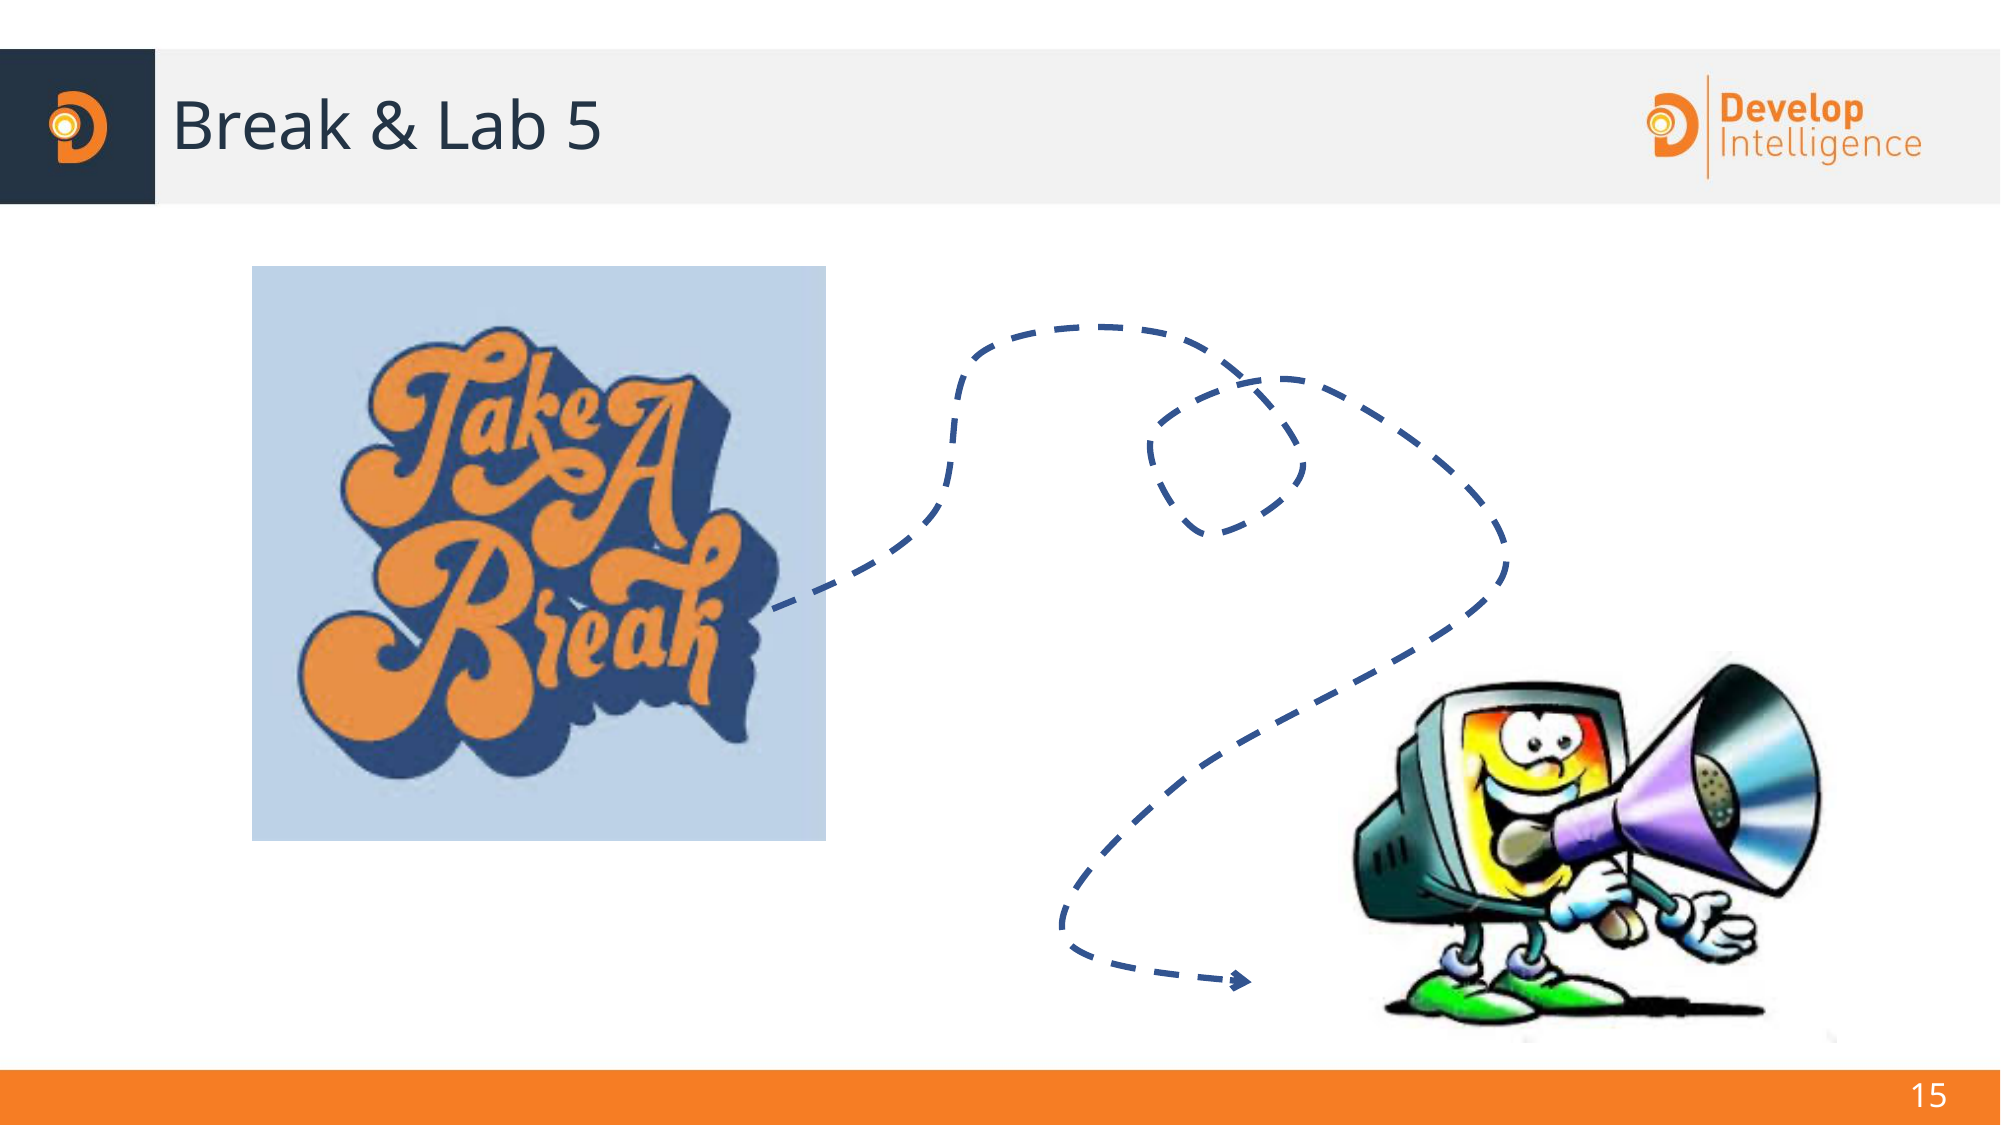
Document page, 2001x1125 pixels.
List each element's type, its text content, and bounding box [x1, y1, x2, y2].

picture [0, 0, 2001, 1125]
title Break & Lab 5 [156, 53, 1999, 203]
slide_number 15 [1860, 1072, 1998, 1122]
text_box [831, 324, 1509, 989]
